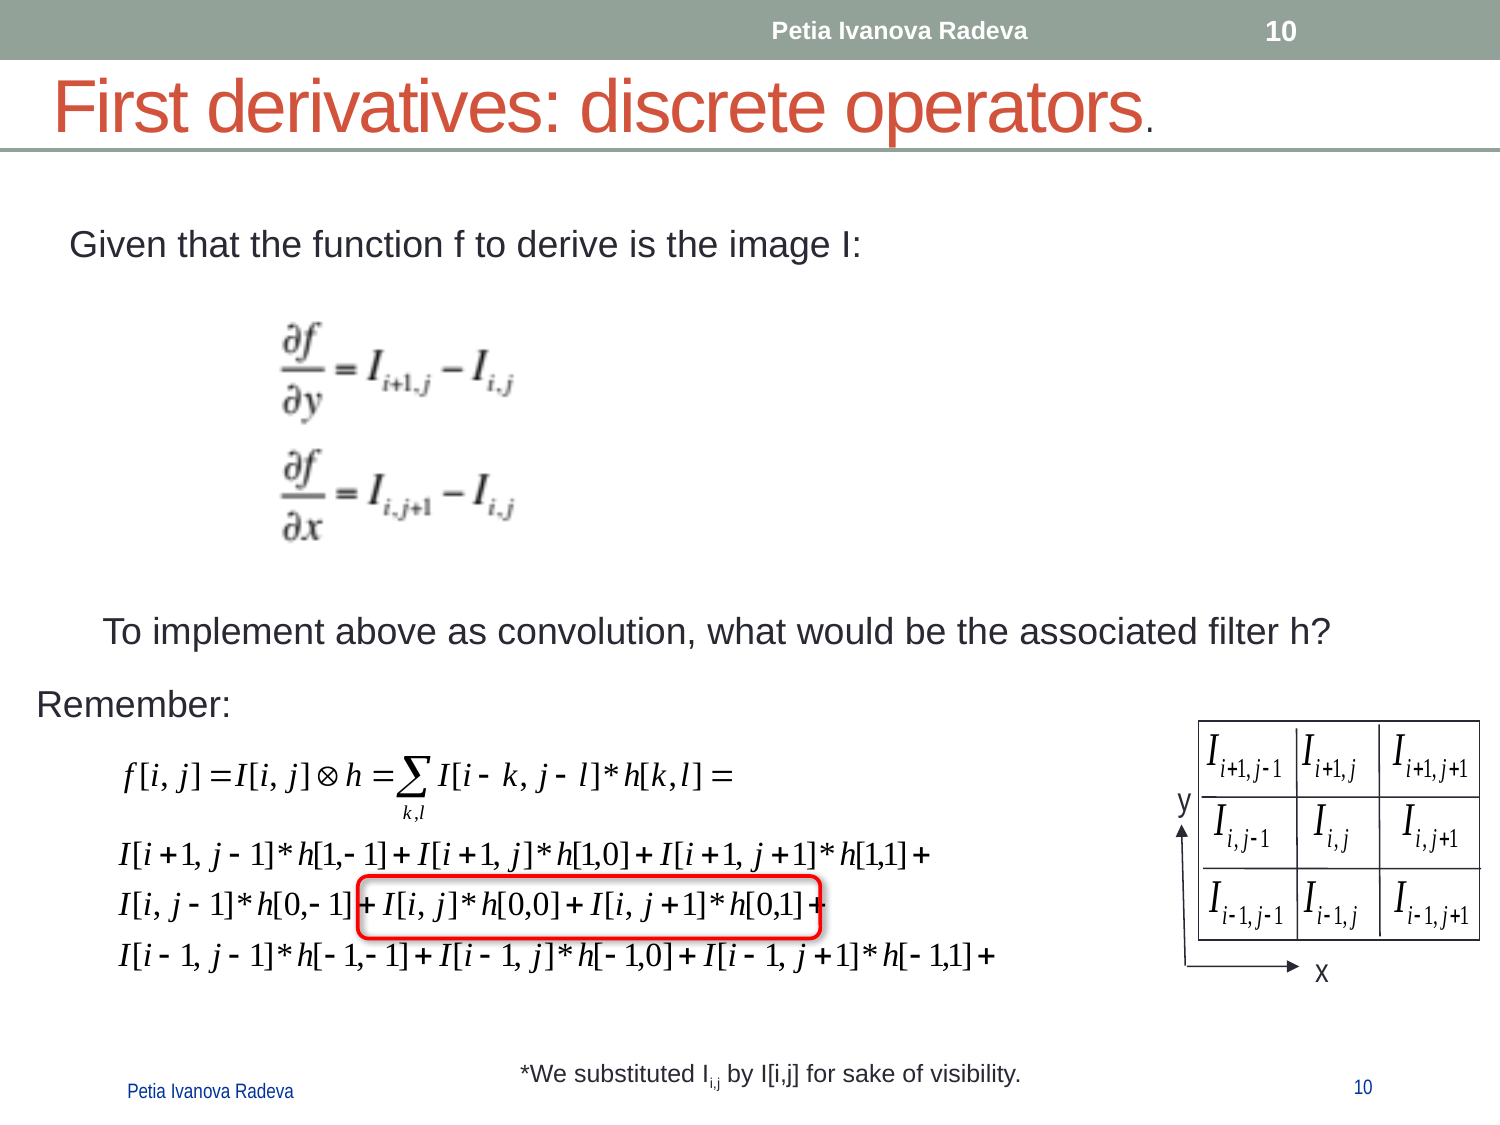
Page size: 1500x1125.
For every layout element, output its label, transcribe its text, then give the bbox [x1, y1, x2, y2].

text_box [112, 749, 1002, 1032]
text_box Remember: [21, 672, 257, 732]
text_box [1162, 720, 1482, 999]
text_box 10 [1074, 1066, 1388, 1125]
text_box First derivatives: discrete operators. [37, 49, 1475, 146]
text_box Petia Ivanova Radeva [112, 1070, 531, 1125]
text_box Given that the function f to derive is the image I: [54, 212, 878, 273]
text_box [274, 312, 520, 547]
footer Petia Ivanova Radeva [562, 3, 1238, 57]
slide_number 10 [1250, 3, 1425, 57]
text_box *We substituted Ii,j by I[i,j] for sake of visibility. [505, 1049, 1038, 1099]
text_box To implement above as convolution, what would be the associated filter h? [87, 599, 1375, 660]
